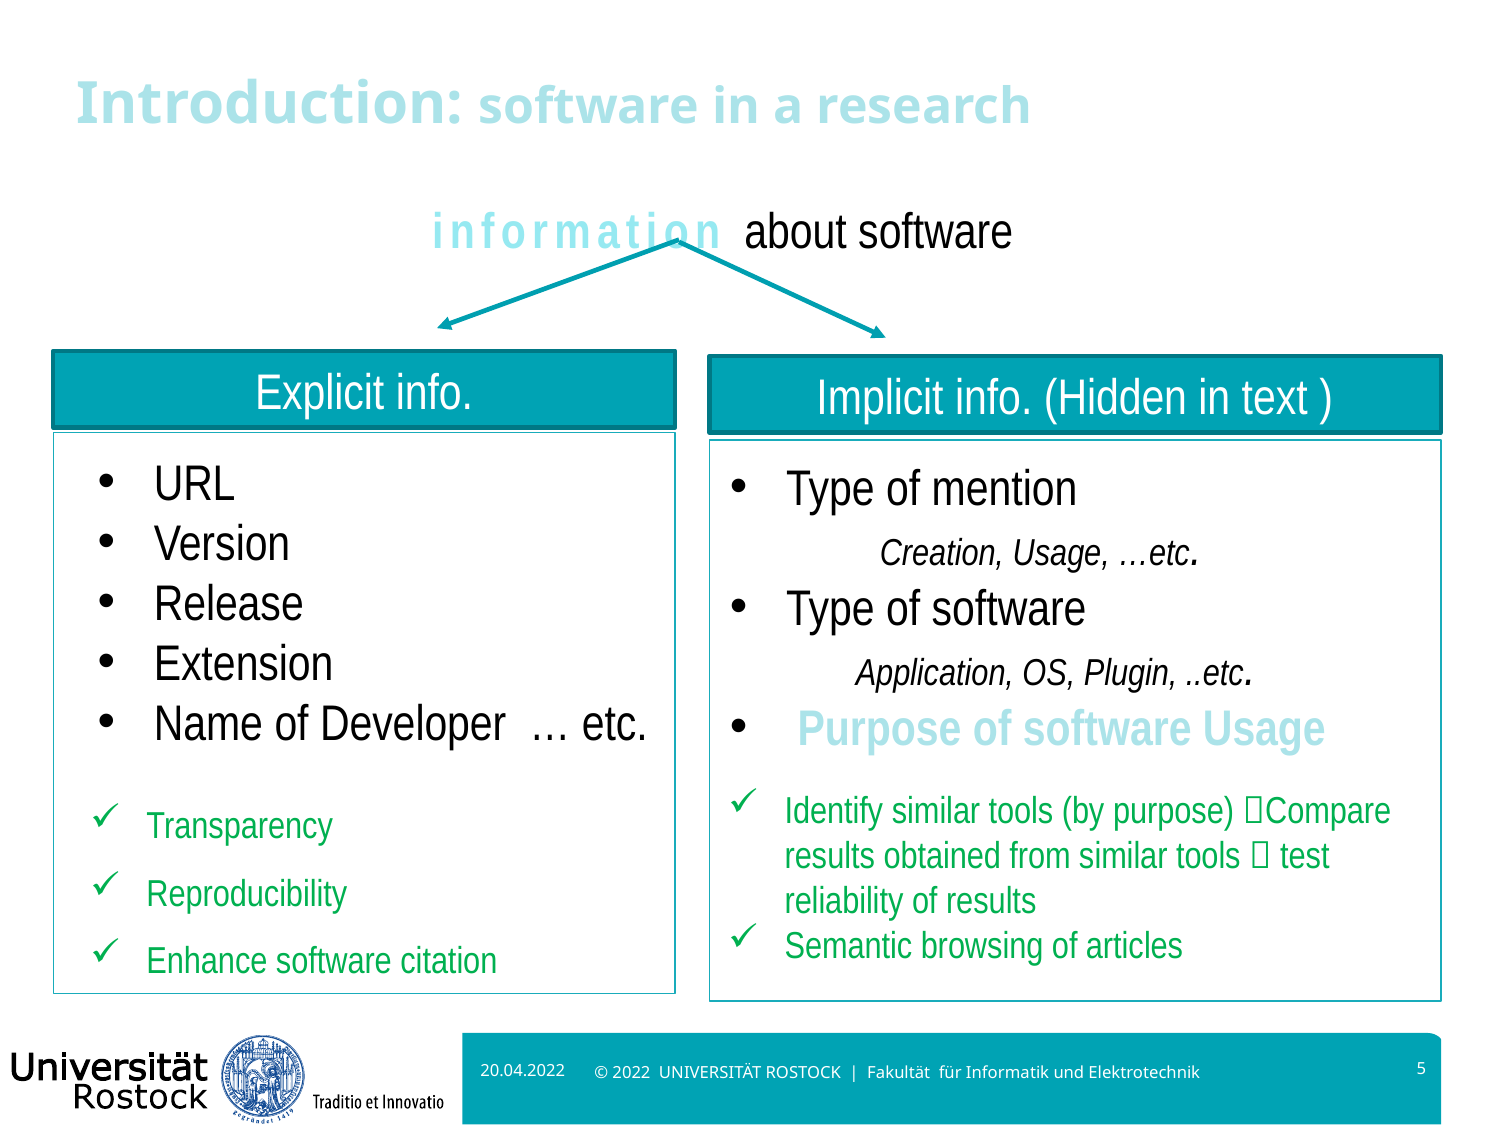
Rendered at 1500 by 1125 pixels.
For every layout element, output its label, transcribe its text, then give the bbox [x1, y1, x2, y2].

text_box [678, 241, 886, 338]
text_box Implicit info. (Hidden in text ) [707, 354, 1443, 435]
list information about software [76, 131, 1442, 1012]
text_box [709, 440, 1442, 1002]
footer © 2022 UNIVERSITÄT ROSTOCK | Fakultät für Informatik und Elektrotechnik [594, 1054, 1360, 1096]
text_box [53, 432, 676, 994]
text_box URL Version Release Extension Name of Developer … etc. [676, 442, 680, 808]
slide_number 5 [1360, 1051, 1442, 1096]
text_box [436, 239, 680, 329]
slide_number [480, 1051, 595, 1096]
text_box Explicit info. [51, 349, 677, 430]
title Introduction: software in a research [76, 65, 1442, 131]
